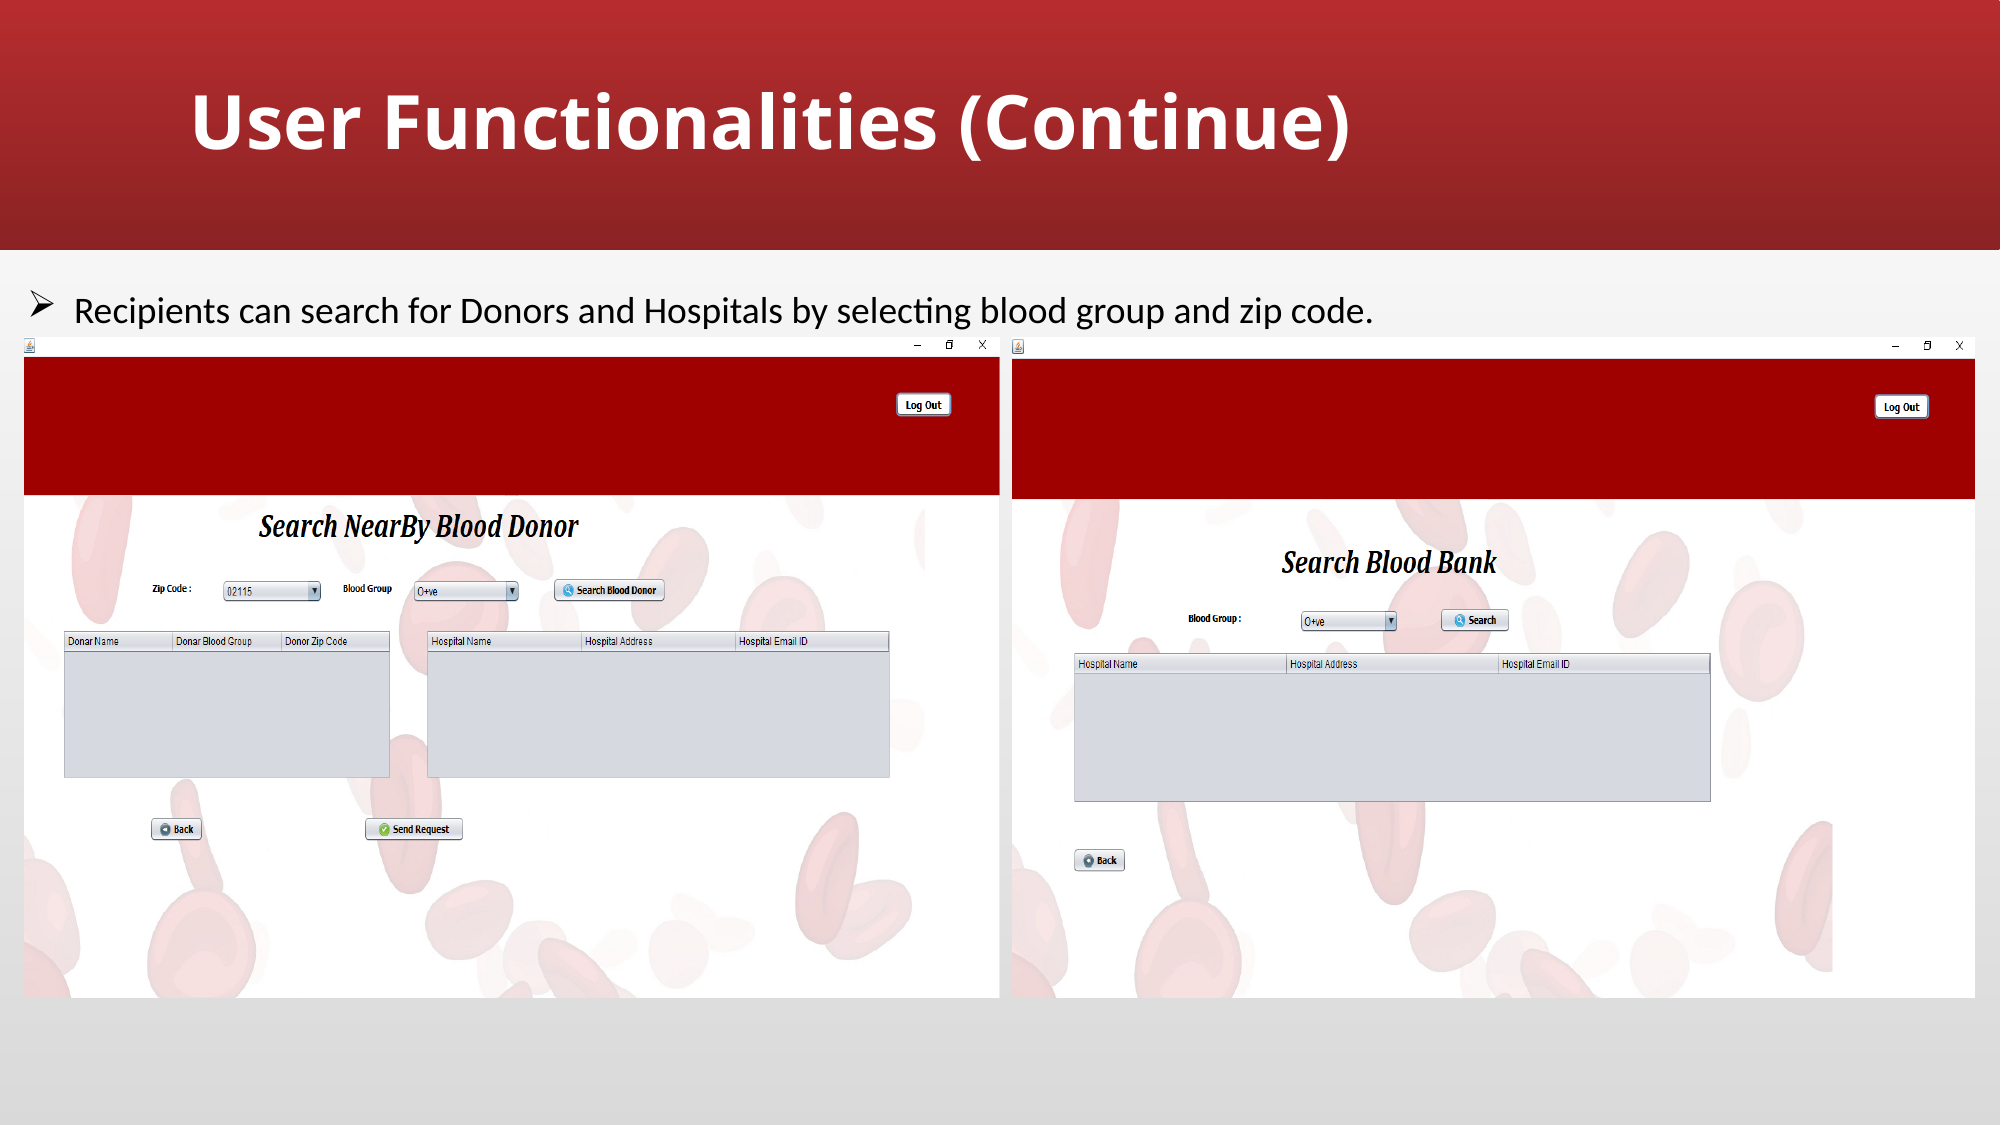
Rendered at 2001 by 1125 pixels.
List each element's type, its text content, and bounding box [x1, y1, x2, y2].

text_box Recipients can search for Donors and Hospitals by selecting blood group and zip code. [12, 233, 1838, 384]
title User Functionalities (Continue) [174, 16, 1825, 233]
picture [1012, 337, 1975, 999]
picture [24, 337, 1000, 999]
